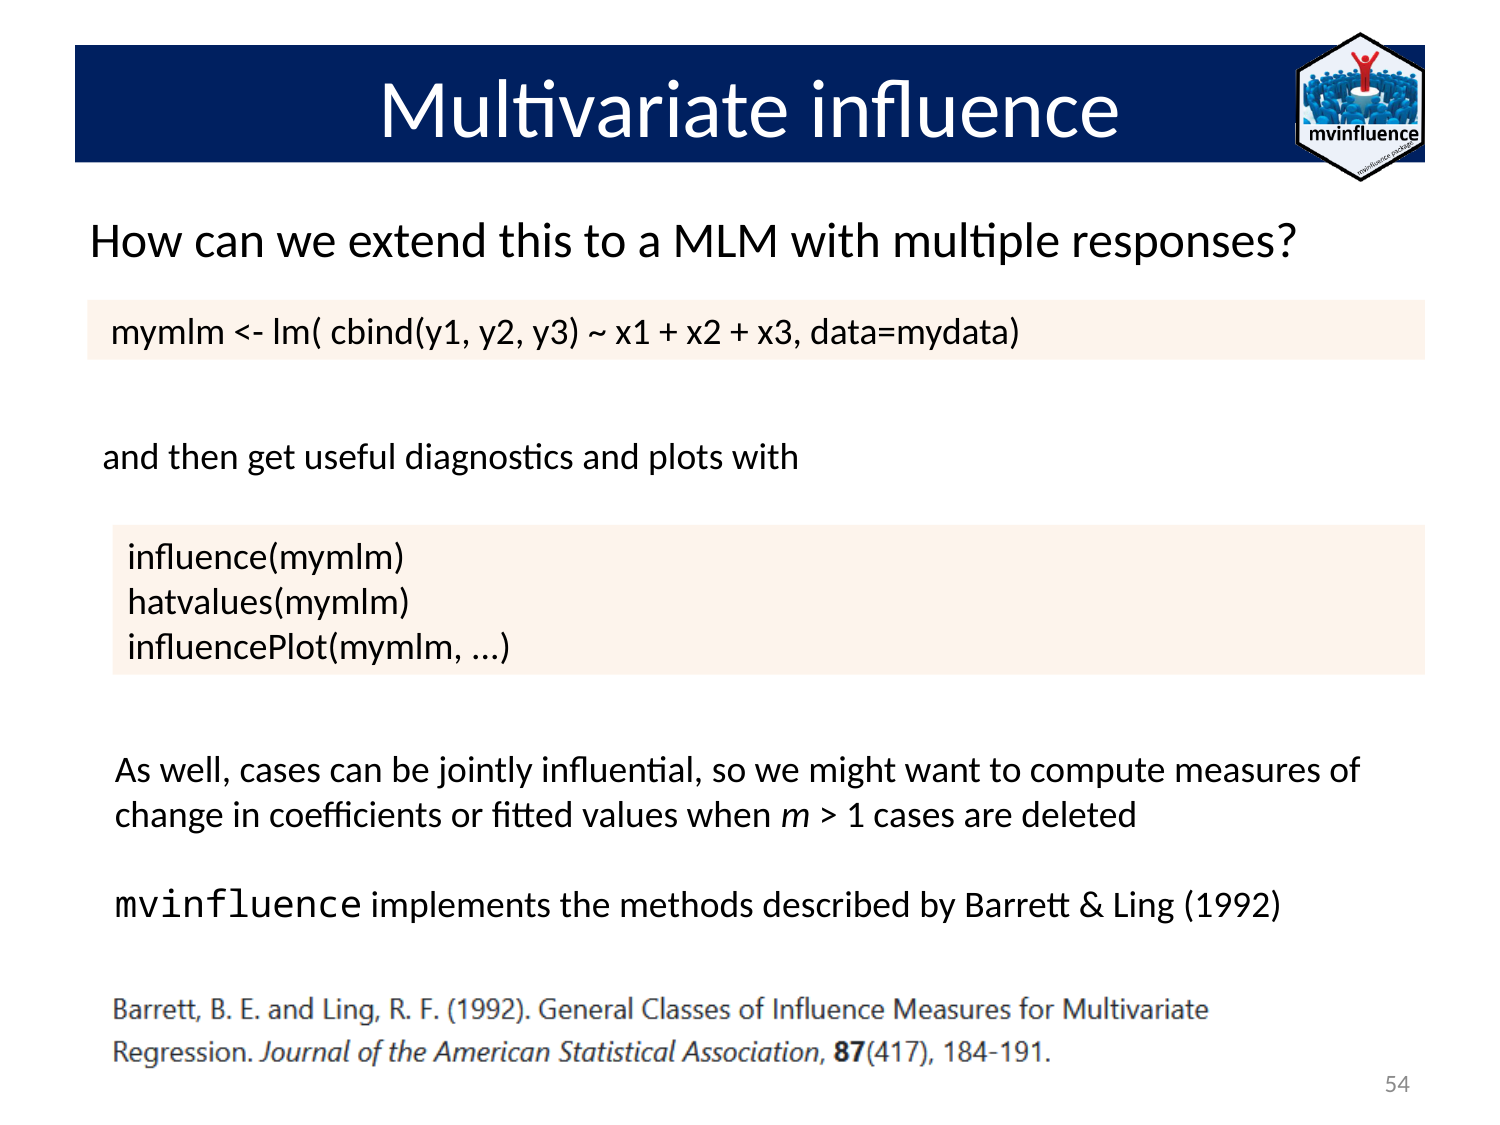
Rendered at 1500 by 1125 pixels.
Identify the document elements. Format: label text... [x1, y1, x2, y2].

picture [98, 986, 1225, 1073]
text_box How can we extend this to a MLM with multiple responses? [74, 199, 1425, 275]
slide_number 54 [1074, 1062, 1425, 1103]
text_box influence(mymlm) hatvalues(mymlm) influencePlot(mymlm, ...) [112, 524, 1425, 675]
picture [1295, 31, 1426, 182]
text_box As well, cases can be jointly influential, so we might want to compute measures of change in coefficients or fitted values when m > 1 cases are deleted mvinfluence implements the methods described by Barrett & Ling (1992) [99, 737, 1425, 933]
text_box and then get useful diagnostics and plots with [87, 424, 1325, 485]
title Multivariate influence [75, 45, 1290, 163]
text_box mymlm <- lm( cbind(y1, y2, y3) ~ x1 + x2 + x3, data=mydata) [87, 299, 1425, 360]
